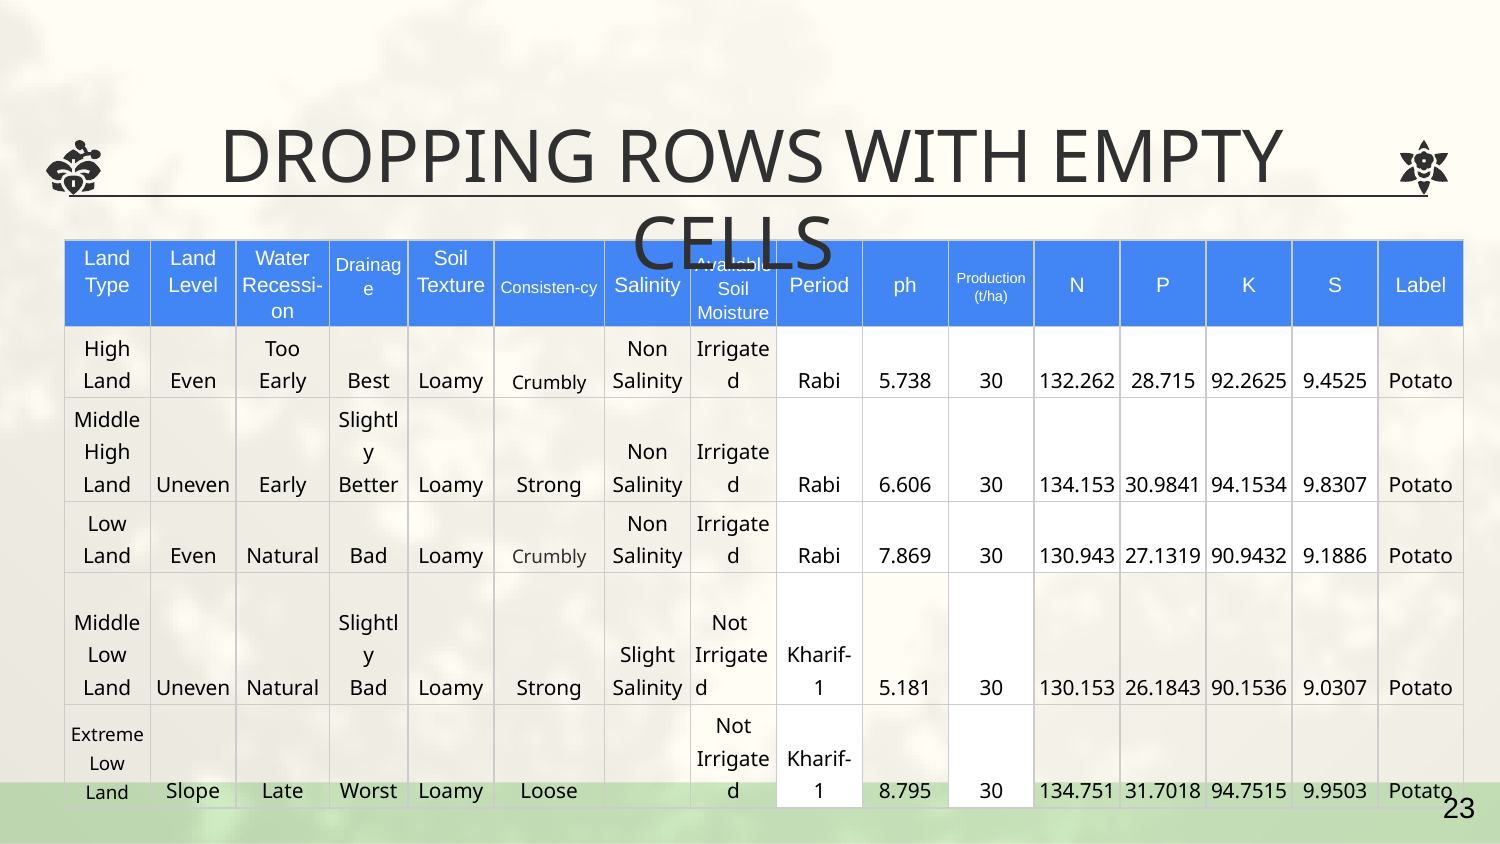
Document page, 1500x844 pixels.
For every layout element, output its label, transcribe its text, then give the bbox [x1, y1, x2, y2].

table_cell Potato [1379, 398, 1463, 501]
table_cell Potato [1379, 705, 1463, 807]
table_cell Even [151, 327, 235, 397]
table_cell Rabi [777, 502, 862, 572]
title DROPPING ROWS WITH EMPTY CELLS [65, 203, 1402, 228]
table_header Land Level [151, 241, 235, 326]
table_cell Even [151, 502, 235, 572]
table_cell Slightly Better [330, 398, 407, 501]
table_cell 132.262 [1035, 327, 1119, 397]
table_cell Loose [495, 705, 604, 807]
table_cell Early [237, 398, 329, 501]
table_cell Late [237, 705, 329, 807]
table_cell 8.795 [863, 705, 948, 807]
table_header ph [863, 241, 948, 326]
table_cell 7.869 [863, 502, 948, 572]
table_cell Crumbly [495, 327, 604, 397]
table_cell Loamy [409, 398, 493, 501]
table_cell 92.2625 [1207, 327, 1291, 397]
table_cell Bad [330, 502, 407, 572]
table_cell Non Salinity [605, 502, 690, 572]
table_header P [1121, 241, 1205, 326]
table_cell 130.943 [1035, 502, 1119, 572]
table_cell Loamy [409, 502, 493, 572]
table_cell Uneven [151, 398, 235, 501]
table_cell Kharif-1 [777, 573, 862, 704]
table_cell 31.7018 [1121, 705, 1205, 807]
table_cell Loamy [409, 327, 493, 397]
table_cell 5.181 [863, 573, 948, 704]
title DROPPING ROWS WITH EMPTY CELLS [65, 94, 1402, 195]
table_cell Kharif-1 [777, 705, 862, 807]
table_cell 94.1534 [1207, 398, 1291, 501]
table_cell Irrigated [691, 327, 776, 397]
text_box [45, 139, 102, 195]
table_cell 9.0307 [1293, 573, 1377, 704]
table_cell Best [330, 327, 407, 397]
table_cell 6.606 [863, 398, 948, 501]
table_header Period [777, 241, 862, 326]
table_cell 134.153 [1035, 398, 1119, 501]
table_cell 26.1843 [1121, 573, 1205, 704]
table_header S [1293, 241, 1377, 326]
table_cell 130.153 [1035, 573, 1119, 704]
table_cell 94.7515 [1207, 705, 1291, 807]
table_cell Natural [237, 502, 329, 572]
table_cell Not Irrigated [691, 573, 776, 704]
table_header K [1207, 241, 1291, 326]
table_header Available Soil Moisture [691, 241, 776, 326]
table_cell Loamy [409, 573, 493, 704]
table_cell Middle High Land [65, 398, 150, 501]
table_cell Loamy [409, 705, 493, 807]
table_cell Potato [1379, 502, 1463, 572]
table_cell Extreme Low Land [65, 705, 150, 807]
table_cell Irrigated [691, 398, 776, 501]
table_header N [1035, 241, 1119, 326]
table_header Production (t/ha) [949, 241, 1033, 326]
table_cell Slope [151, 705, 235, 807]
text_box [1399, 139, 1449, 196]
table_header Drainage [330, 241, 407, 326]
table_cell 30 [949, 327, 1033, 397]
table_cell 9.1886 [1293, 502, 1377, 572]
table_cell 30 [949, 705, 1033, 807]
table_cell Worst [330, 705, 407, 807]
table_header Water Recessi-on [237, 241, 329, 326]
table_header Land Type [65, 241, 150, 326]
table_cell 9.9503 [1293, 705, 1377, 807]
table_cell 30.9841 [1121, 398, 1205, 501]
table_cell 30 [949, 573, 1033, 704]
table_cell [605, 705, 690, 807]
table_cell Rabi [777, 398, 862, 501]
table_cell Too Early [237, 327, 329, 397]
table_cell Slight Salinity [605, 573, 690, 704]
table_cell Strong [495, 398, 604, 501]
table_cell Crumbly [495, 502, 604, 572]
table_cell 28.715 [1121, 327, 1205, 397]
table_header Soil Texture [409, 241, 493, 326]
table_cell Strong [495, 573, 604, 704]
table_cell 30 [949, 398, 1033, 501]
table_cell Non Salinity [605, 327, 690, 397]
table_cell 90.9432 [1207, 502, 1291, 572]
table_cell Low Land [65, 502, 150, 572]
table_cell Uneven [151, 573, 235, 704]
table_cell Potato [1379, 327, 1463, 397]
table_cell Natural [237, 573, 329, 704]
table_cell Irrigated [691, 502, 776, 572]
table_cell 9.4525 [1293, 327, 1377, 397]
table_cell 9.8307 [1293, 398, 1377, 501]
table_header Label [1379, 241, 1463, 326]
table_cell Non Salinity [605, 398, 690, 501]
table_header Consisten-cy [495, 241, 604, 326]
table_cell 5.738 [863, 327, 948, 397]
table_cell Rabi [777, 327, 862, 397]
table_cell 30 [949, 502, 1033, 572]
table_header Salinity [605, 241, 690, 326]
table_cell Middle Low Land [65, 573, 150, 704]
table_cell Slightly Bad [330, 573, 407, 704]
table_cell Potato [1379, 573, 1463, 704]
table_cell 90.1536 [1207, 573, 1291, 704]
table_cell Not Irrigated [691, 705, 776, 807]
table_cell High Land [65, 327, 150, 397]
text_box 23 [1428, 782, 1500, 832]
table_cell 27.1319 [1121, 502, 1205, 572]
table_cell 134.751 [1035, 705, 1119, 807]
